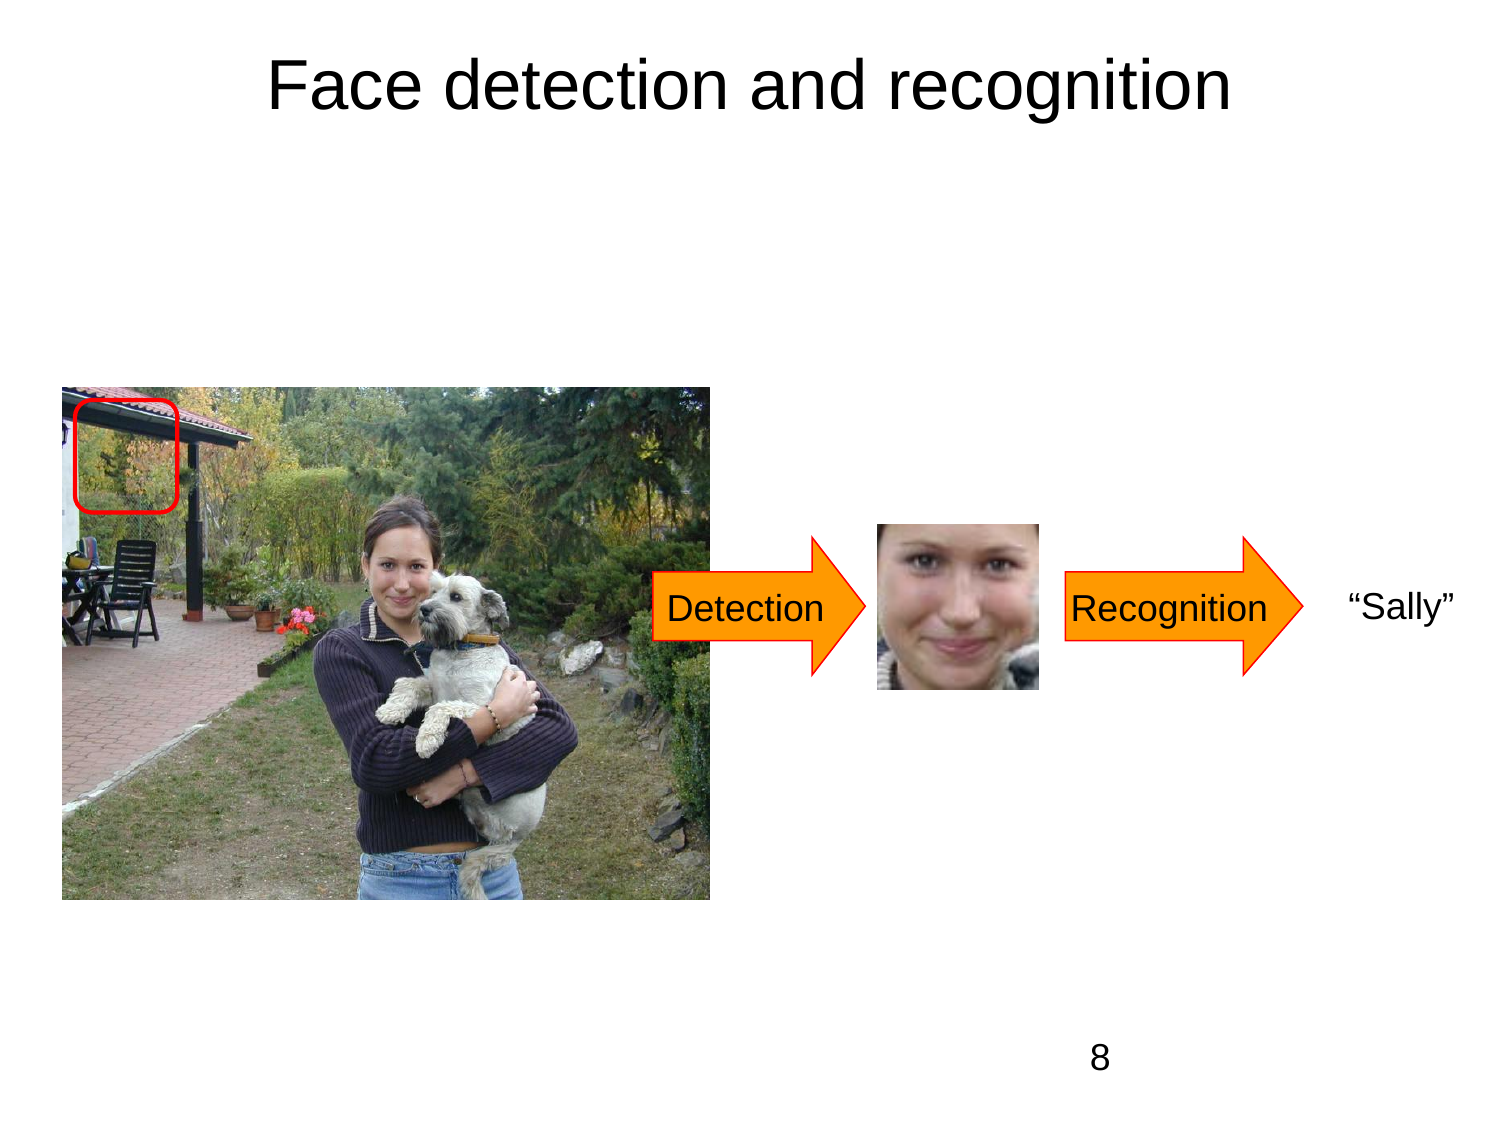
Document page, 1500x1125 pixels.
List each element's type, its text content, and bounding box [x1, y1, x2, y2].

text_box Detection [713, 537, 866, 675]
text_box “Sally” [1333, 574, 1470, 635]
picture [62, 387, 710, 901]
title Face detection and recognition [112, 12, 1388, 150]
text_box Recognition [1065, 537, 1303, 675]
slide_number 8 [1074, 1025, 1388, 1100]
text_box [877, 524, 1039, 690]
